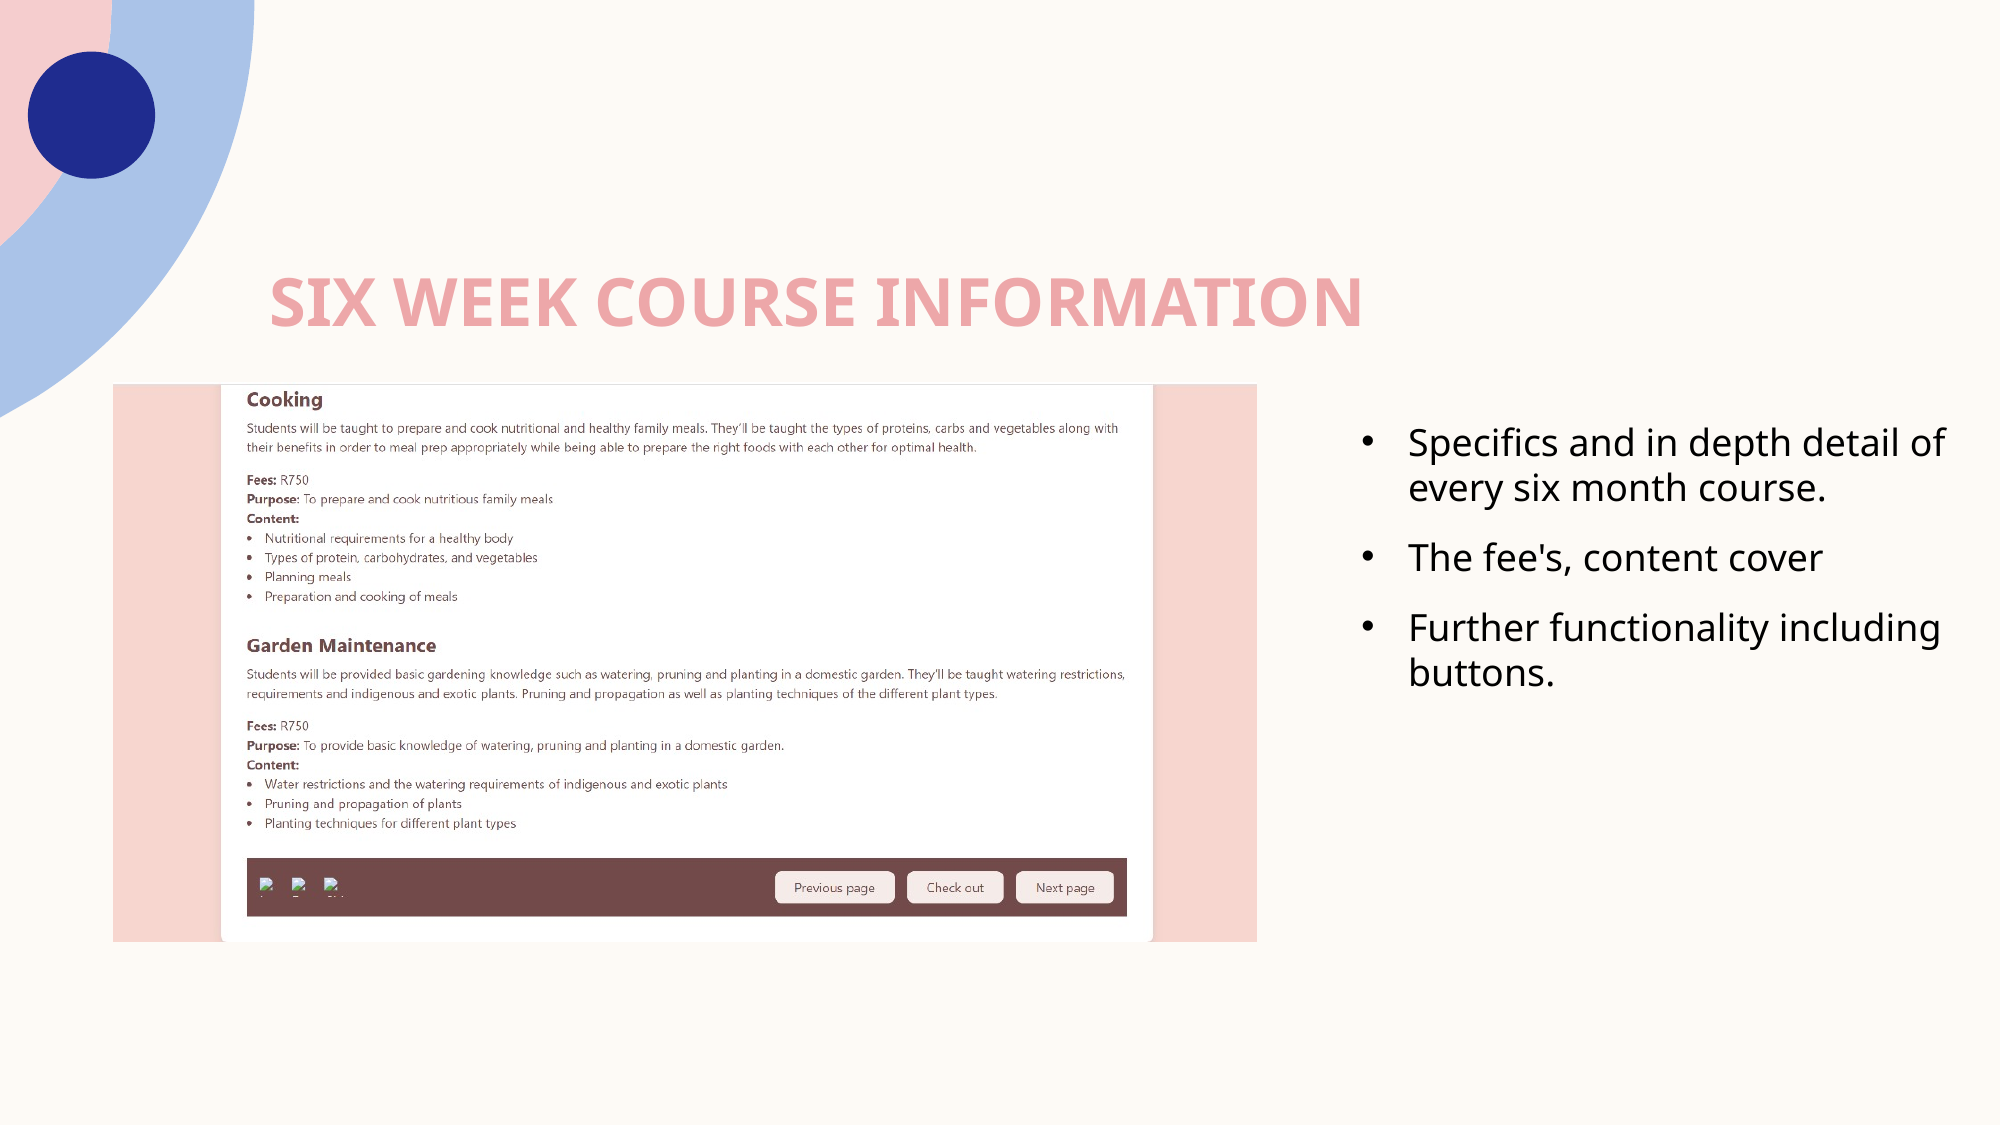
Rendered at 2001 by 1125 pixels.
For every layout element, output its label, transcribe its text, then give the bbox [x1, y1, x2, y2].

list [113, 382, 1257, 942]
text_box Specifics and in depth detail of every six month course. The fee's, content cover Further functionality including buttons. [1346, 411, 1962, 841]
title Six week course information [254, 178, 1875, 340]
